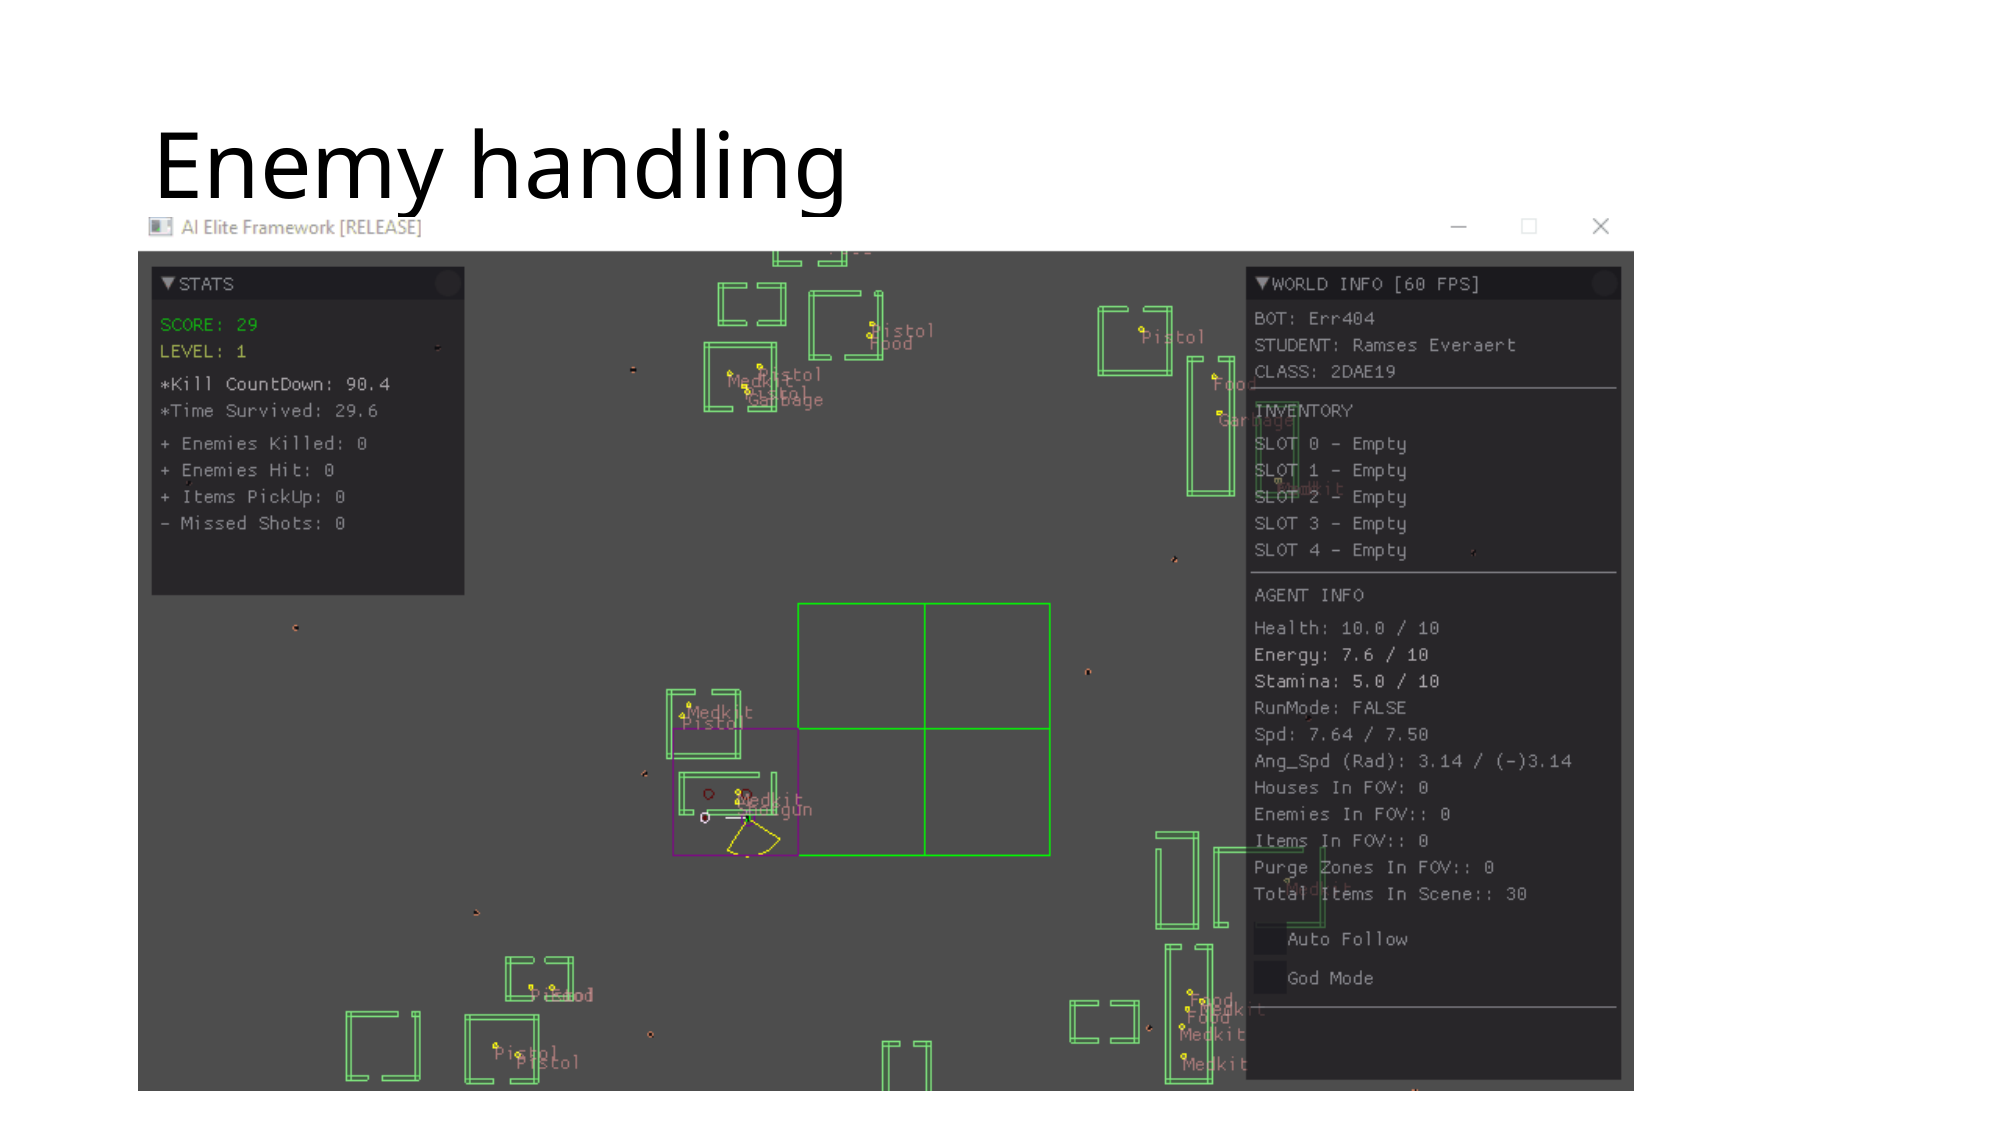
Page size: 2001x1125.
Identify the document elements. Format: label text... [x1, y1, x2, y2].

picture [138, 217, 1634, 1091]
title Enemy handling [137, 59, 1863, 278]
